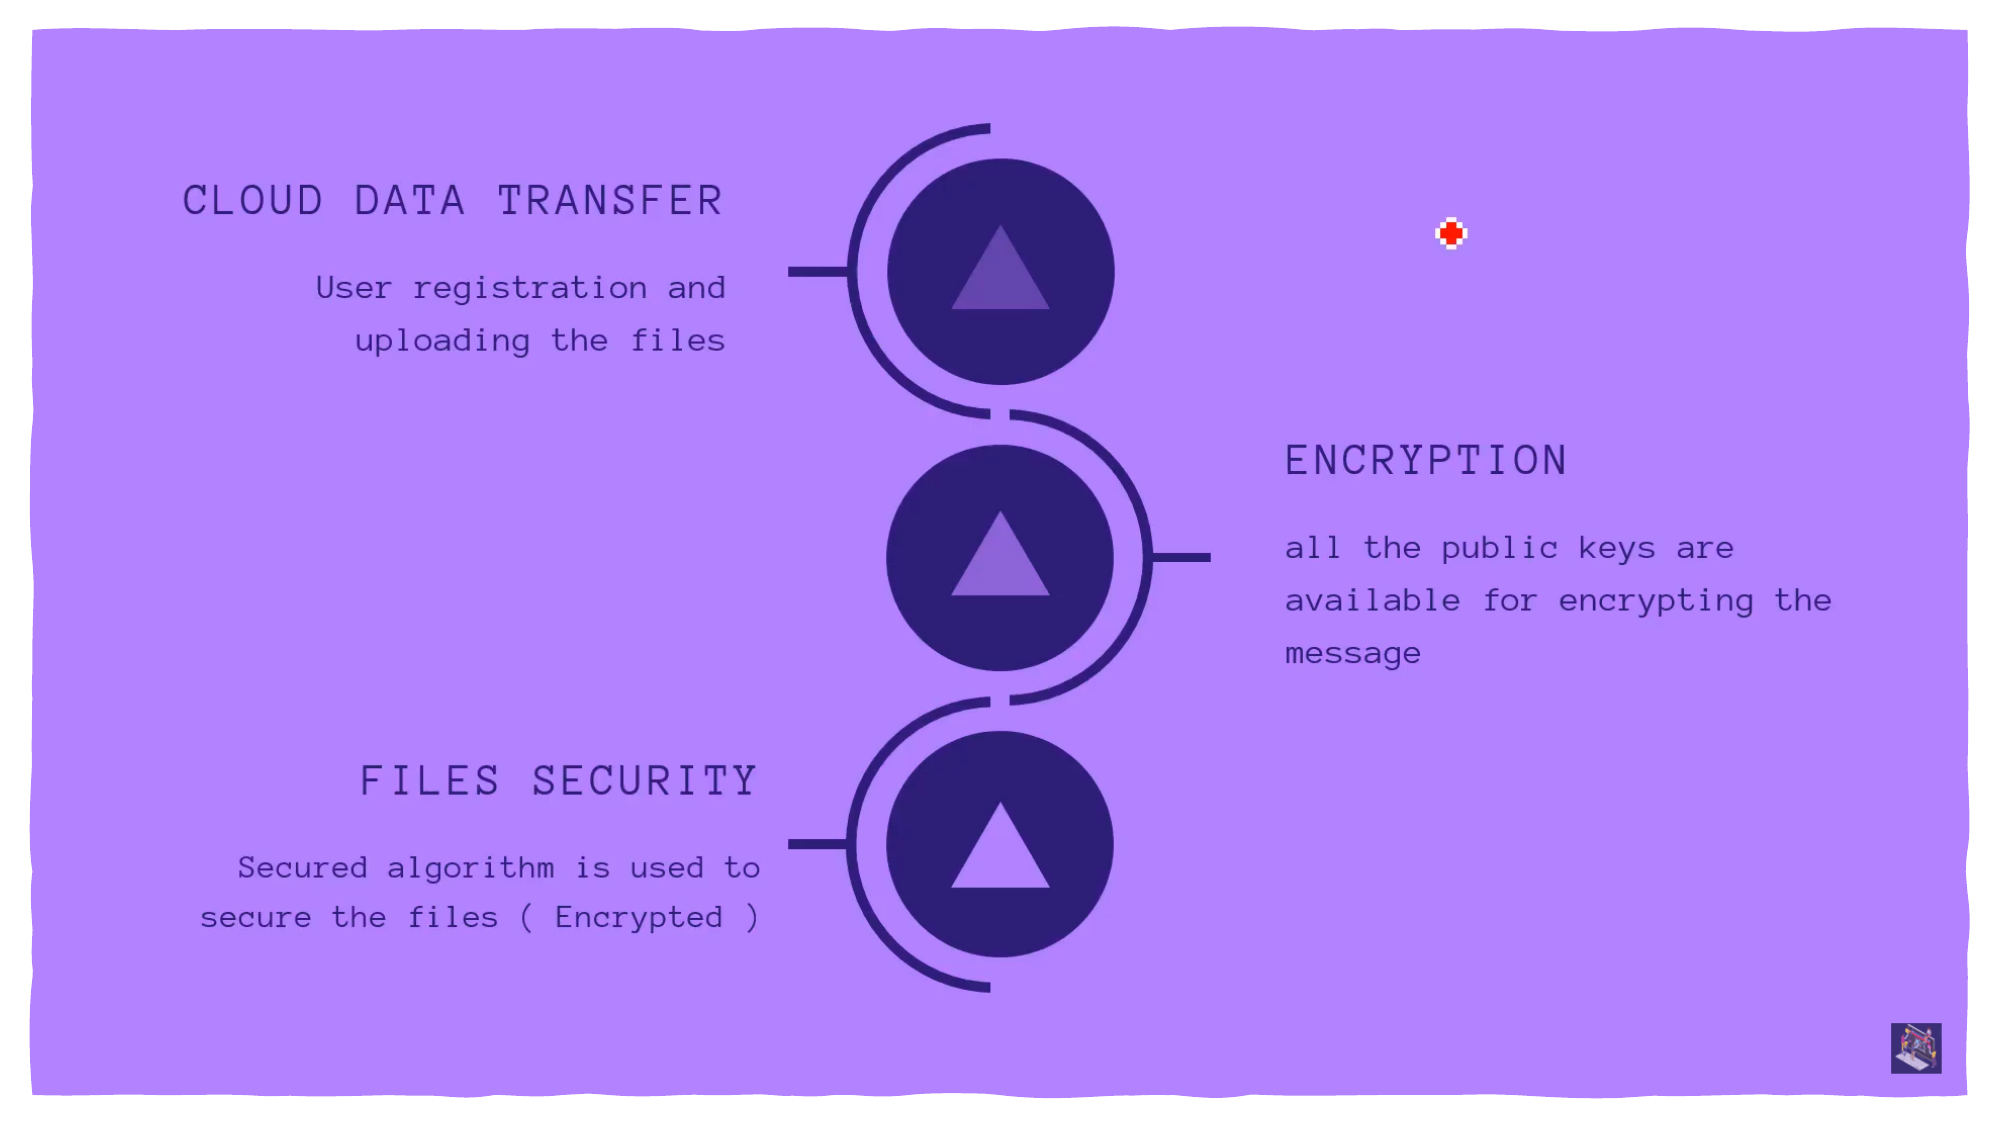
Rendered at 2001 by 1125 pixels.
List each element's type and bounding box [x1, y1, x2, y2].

text_box [0, 0, 2000, 1125]
picture [29, 26, 1970, 1099]
